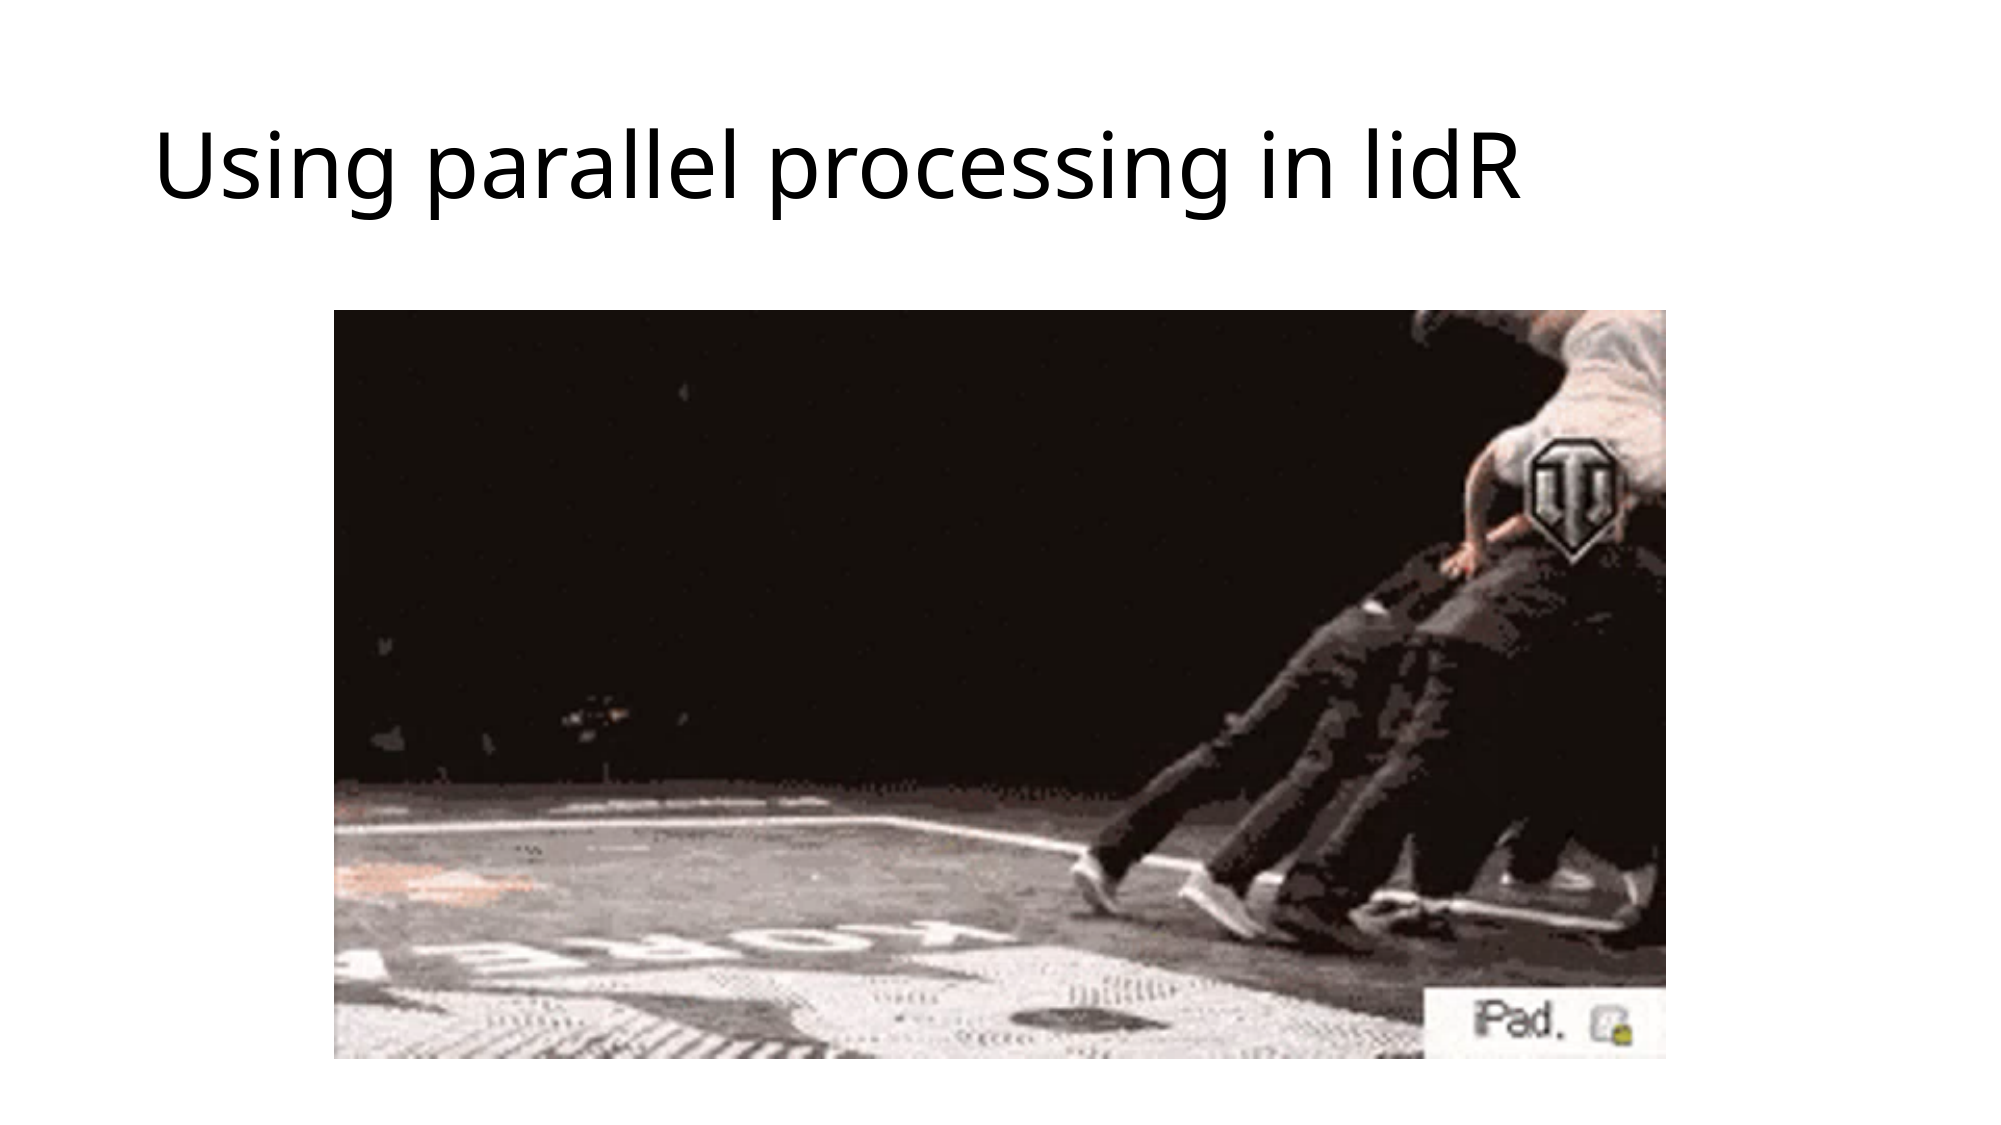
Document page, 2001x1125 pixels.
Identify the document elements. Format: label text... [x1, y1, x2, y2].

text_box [332, 308, 1668, 1060]
title Using parallel processing in lidR [137, 59, 1863, 278]
